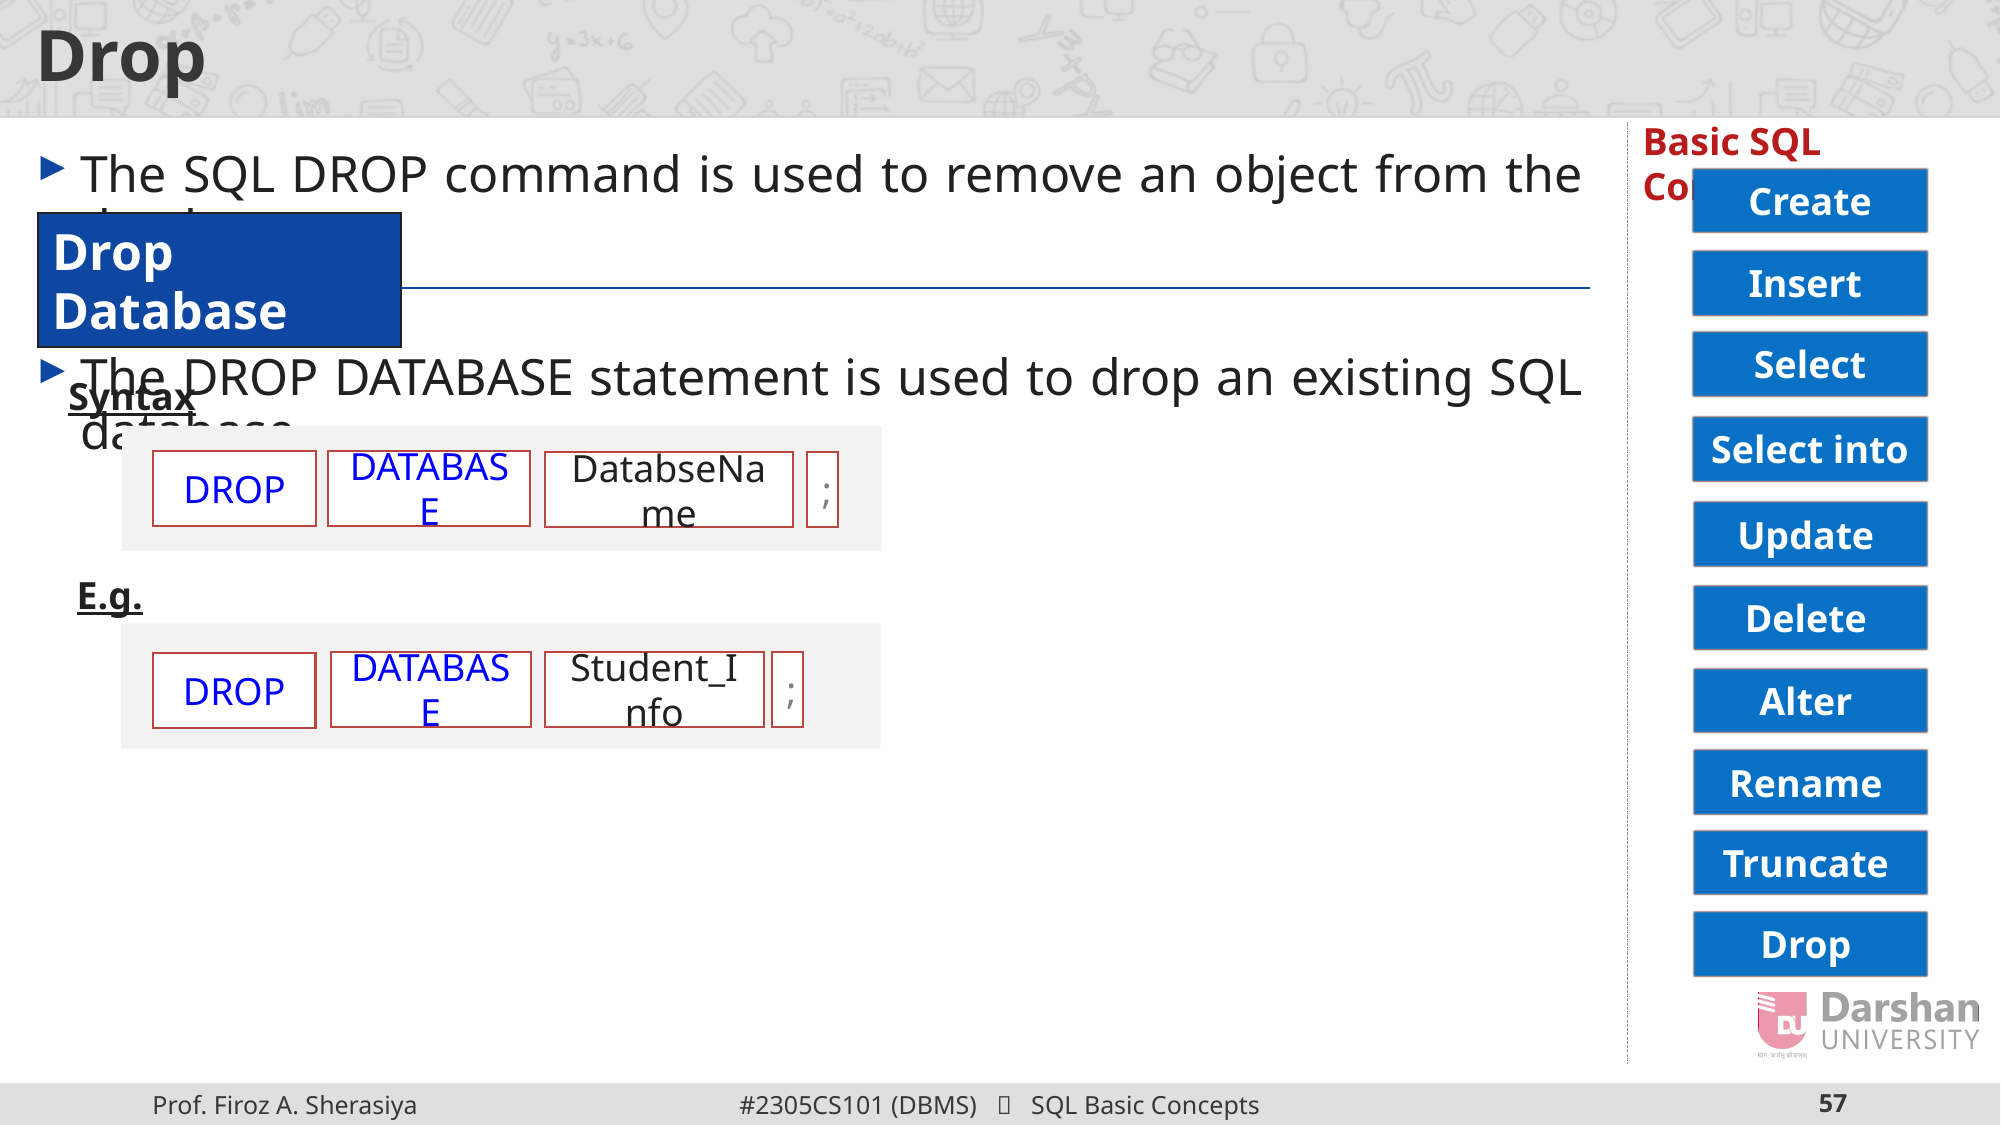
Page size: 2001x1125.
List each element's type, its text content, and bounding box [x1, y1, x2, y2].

text_box Drop [1695, 913, 1926, 975]
text_box DATABASE [330, 651, 532, 728]
text_box [120, 622, 881, 749]
title Drop [0, 0, 2000, 117]
text_box DROP [152, 450, 317, 527]
text_box Basic SQL Commands [1758, 992, 1979, 1059]
text_box Delete [1695, 587, 1926, 648]
text_box ; [806, 451, 839, 528]
text_box Rename [1695, 751, 1926, 813]
text_box Syntax [53, 365, 235, 426]
text_box DROP [152, 652, 317, 729]
text_box Select into [1694, 418, 1926, 480]
text_box Student_Info [544, 651, 765, 728]
text_box Create [1693, 169, 1927, 231]
text_box Drop Database [37, 212, 402, 348]
text_box Update [1695, 503, 1926, 565]
text_box ; [771, 651, 804, 728]
text_box Alter [1695, 670, 1926, 731]
text_box [121, 425, 882, 552]
list The SQL DROP command is used to remove an object from the database. The DROP DATABASE statement is used to drop an existing SQL database. [21, 141, 1599, 1059]
text_box DATABASE [327, 450, 531, 527]
text_box Truncate [1695, 832, 1926, 893]
text_box E.g. [61, 564, 181, 625]
text_box DatabseName [544, 451, 794, 528]
text_box Basic SQL Commands [1627, 111, 2000, 216]
text_box Insert [1694, 252, 1926, 314]
text_box Select [1694, 333, 1926, 395]
